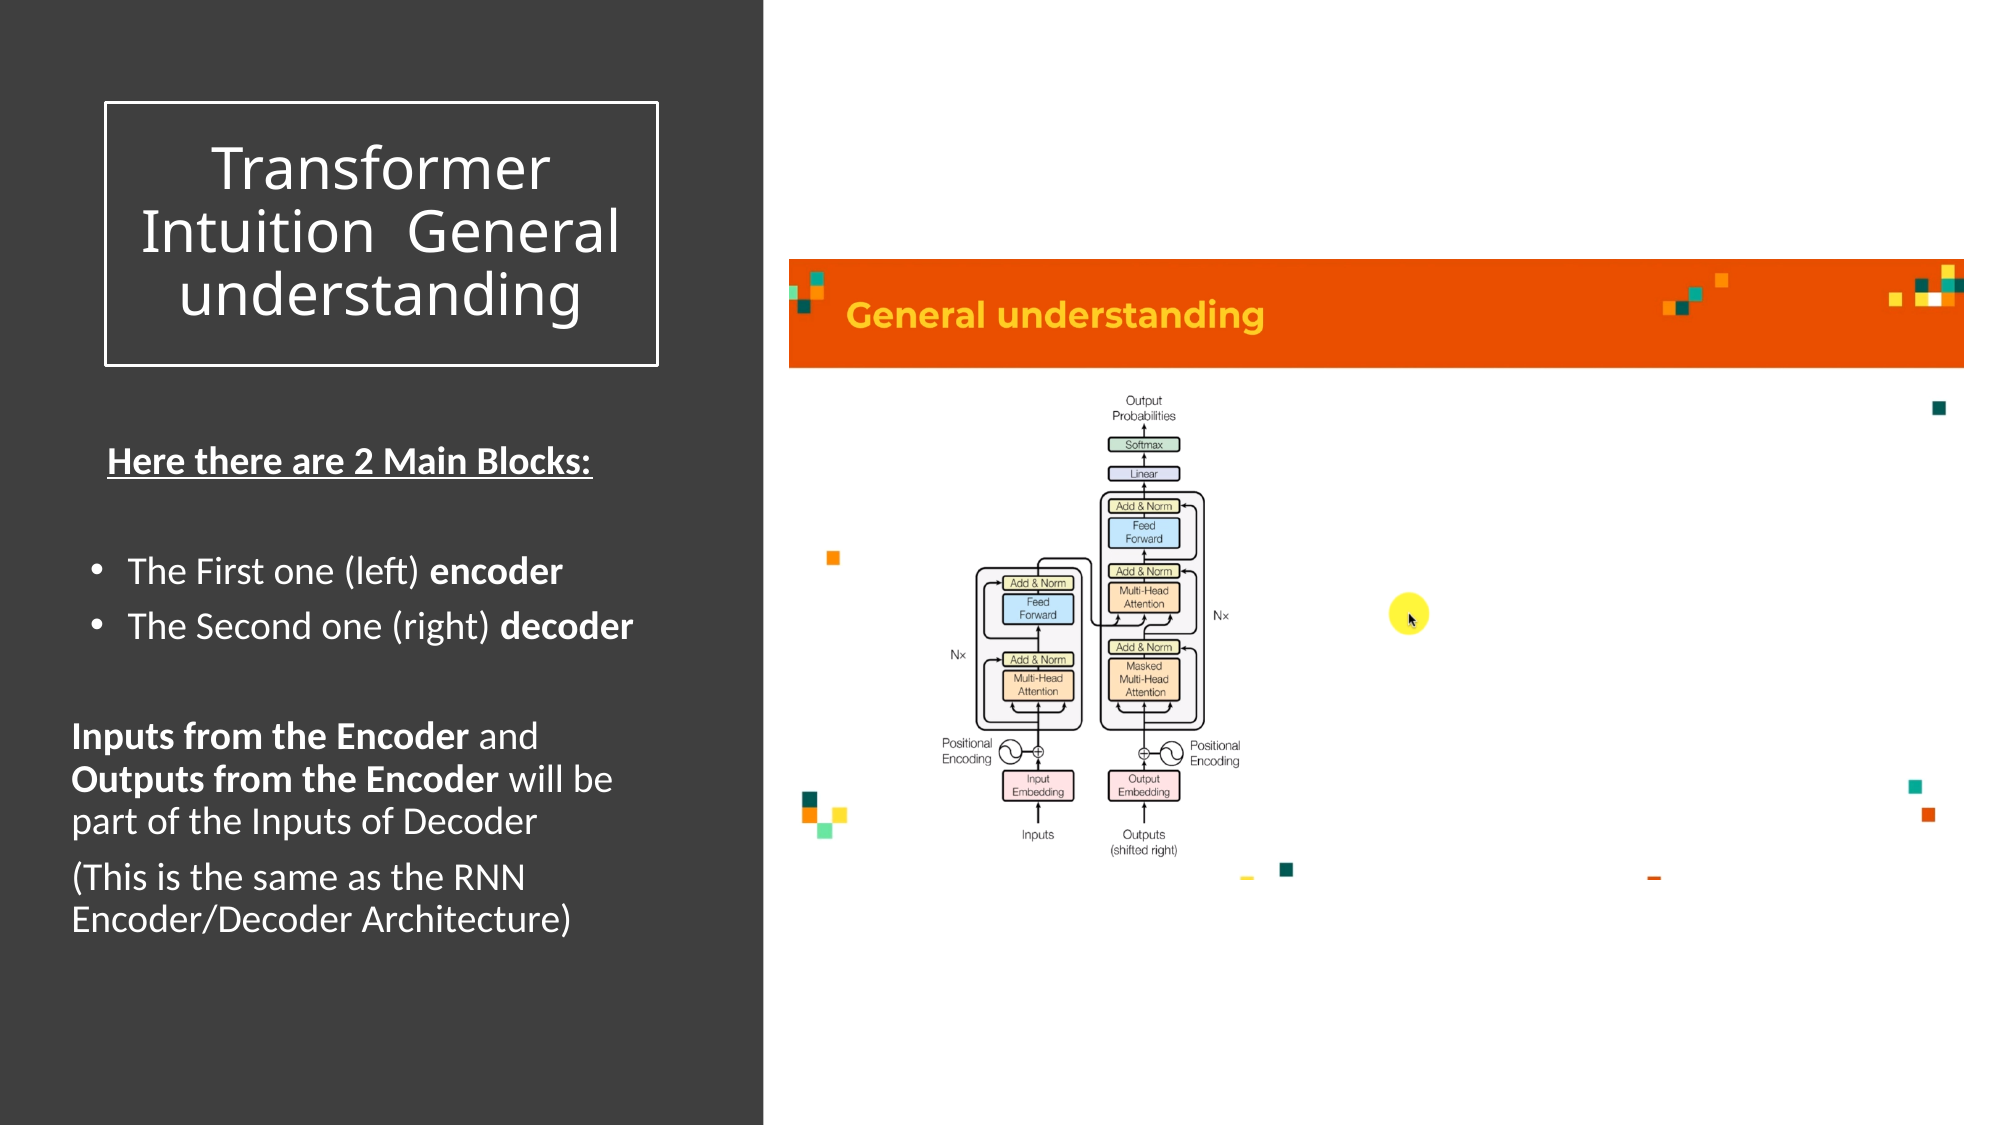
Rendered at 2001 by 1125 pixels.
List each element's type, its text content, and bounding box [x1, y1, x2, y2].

text_box Here there are 2 Main Blocks: The First one (left) encoder The Second one (right) decoder Inputs from the Encoder and Outputs from the Encoder will be part of the Inputs of Decoder (This is the same as the RNN Encoder/Decoder Architecture) [56, 432, 658, 993]
text_box [0, 0, 764, 1125]
text_box Transformer Intuition General understanding [105, 102, 658, 366]
picture [789, 259, 1964, 880]
